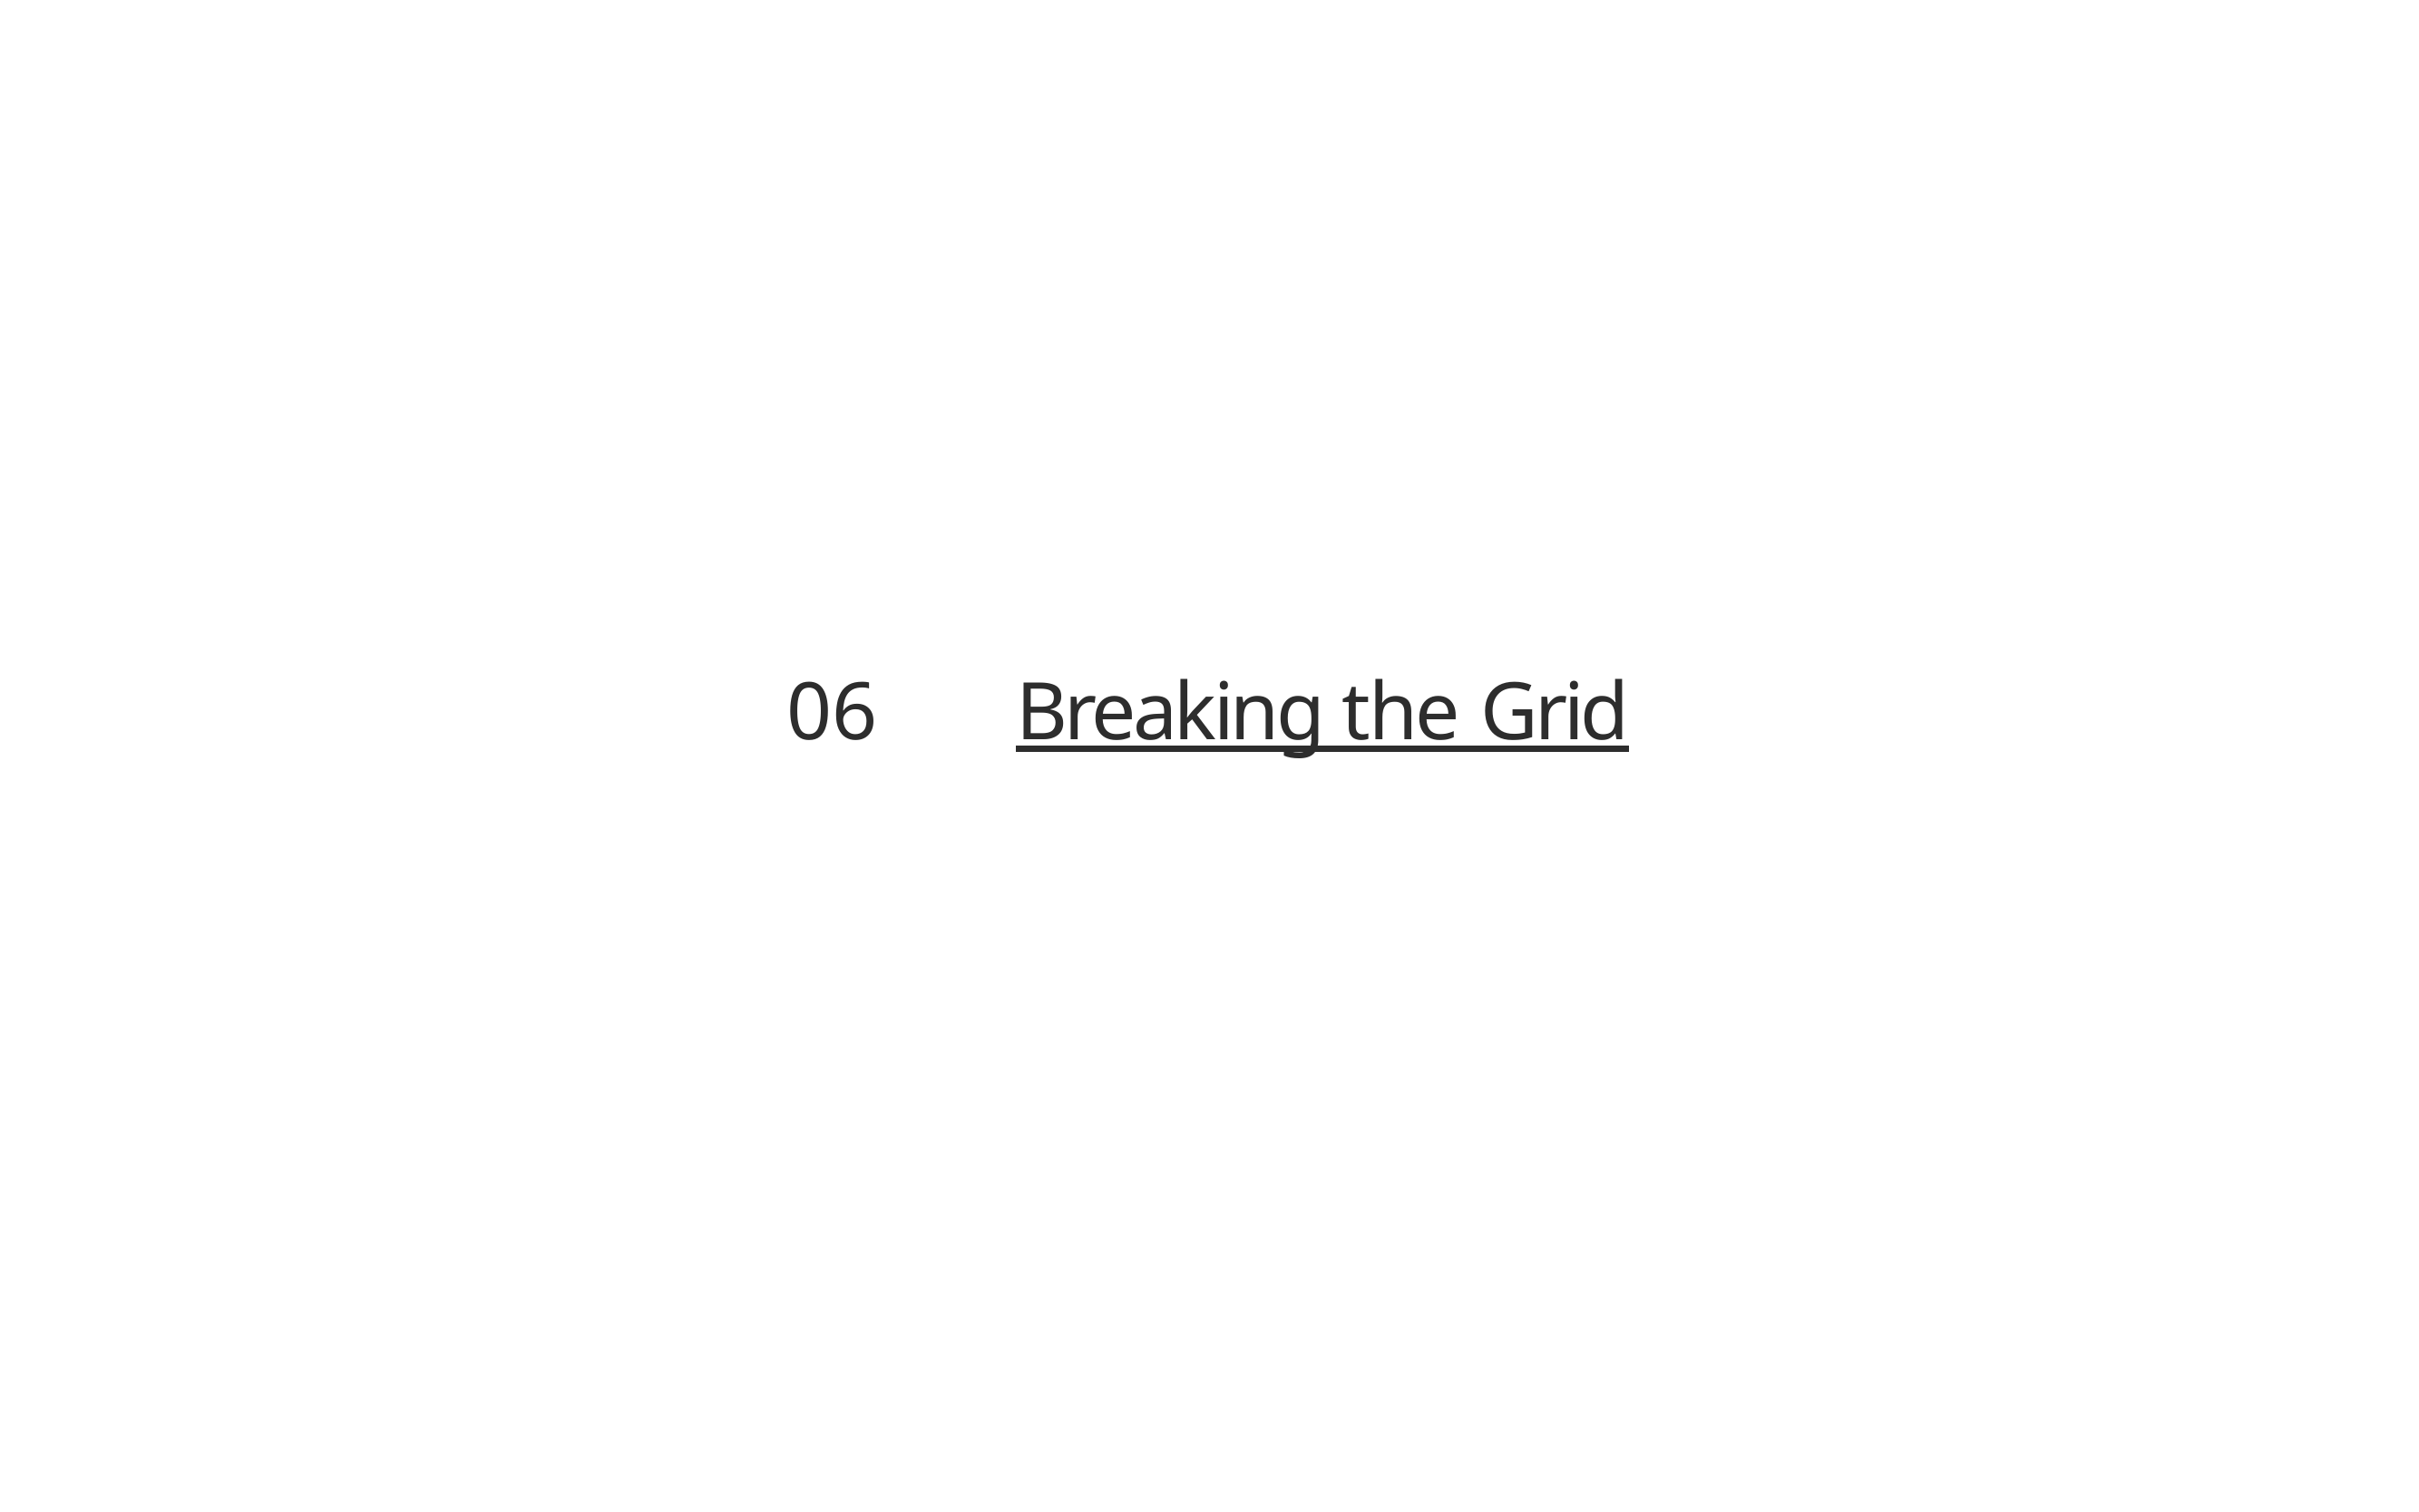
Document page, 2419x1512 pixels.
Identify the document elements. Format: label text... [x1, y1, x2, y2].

title 06 Breaking the Grid [785, 658, 1634, 913]
